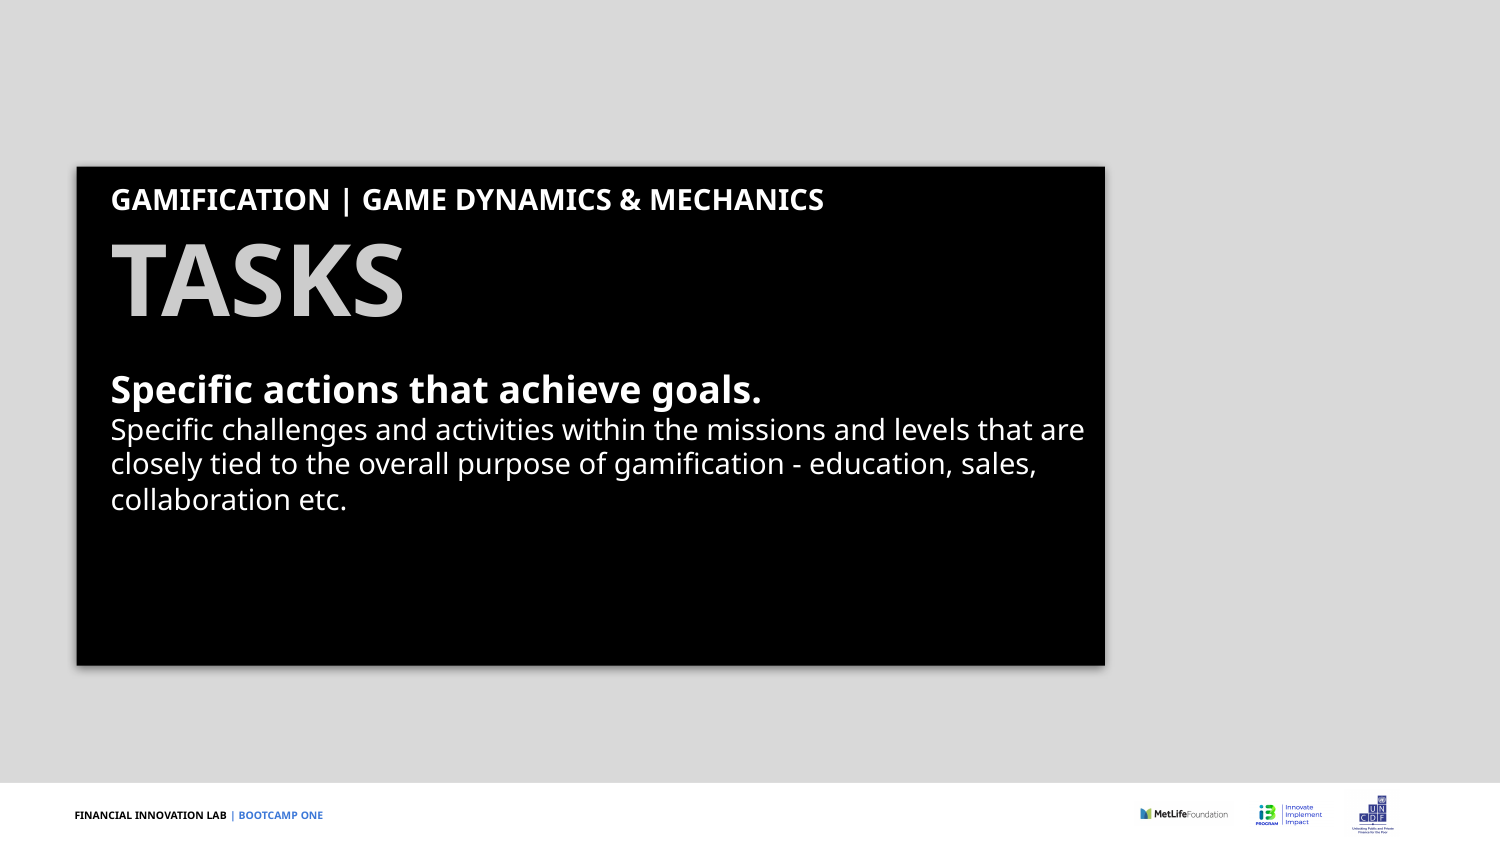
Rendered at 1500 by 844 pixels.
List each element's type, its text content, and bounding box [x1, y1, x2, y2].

text_box [0, 0, 1500, 782]
title FINANCIAL INNOVATION LAB | BOOTCAMP ONE [59, 793, 752, 837]
text_box [0, 782, 1500, 844]
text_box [1134, 789, 1400, 837]
list GAMIFICATION | GAME DYNAMICS & MECHANICS TASKS Specific actions that achieve goals. Specific challenges and activities within the missions and levels that are closely tied to the overall purpose of gamification - education, sales, collaboration etc. [76, 166, 1105, 666]
